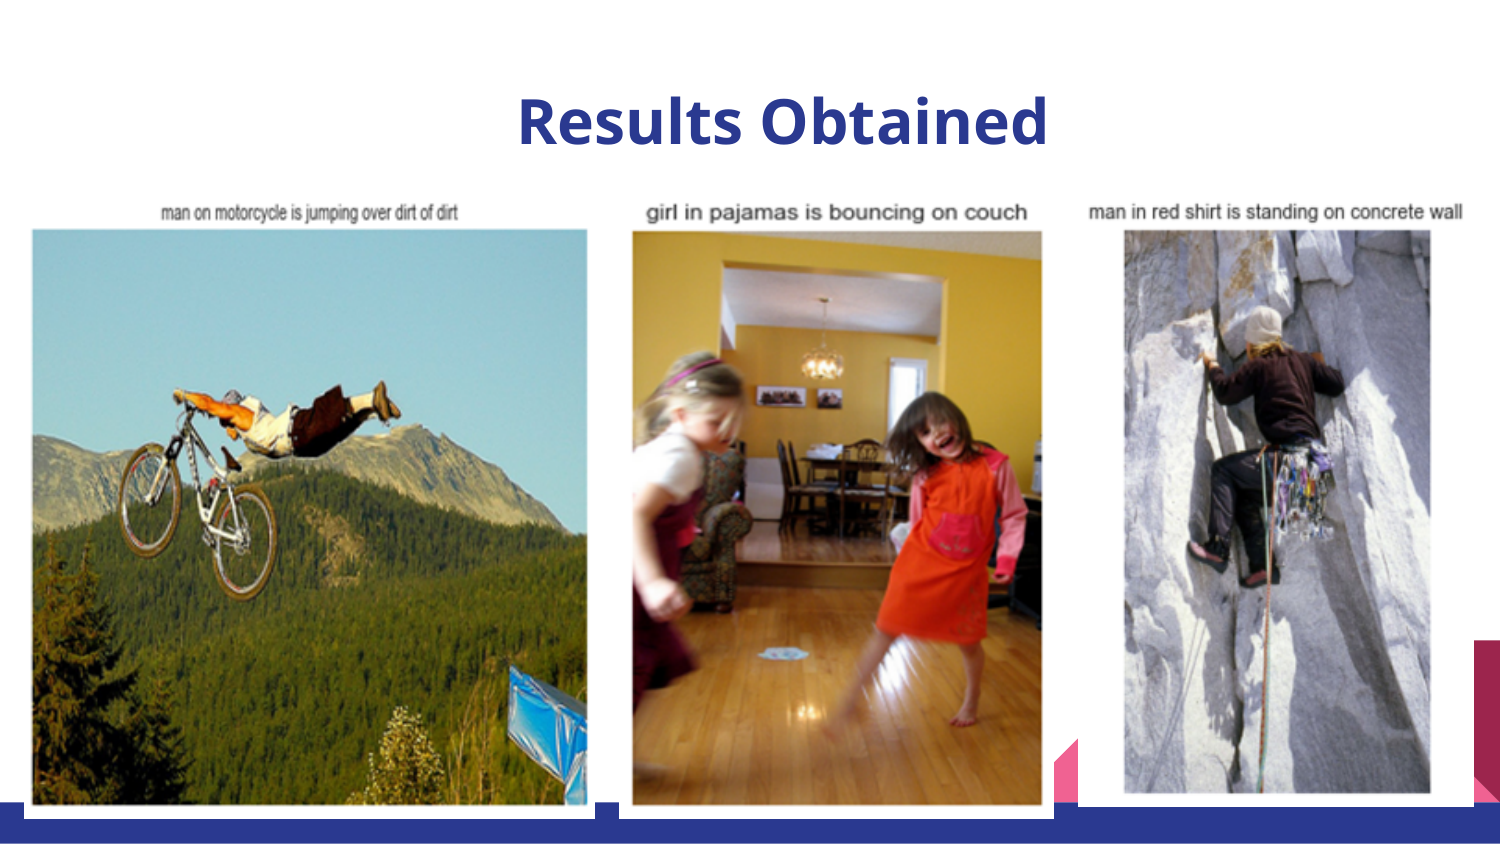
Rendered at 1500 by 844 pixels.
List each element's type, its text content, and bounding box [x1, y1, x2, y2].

picture [24, 191, 595, 819]
title Results Obtained [51, 67, 1449, 167]
picture [1078, 191, 1474, 808]
picture [618, 191, 1054, 819]
